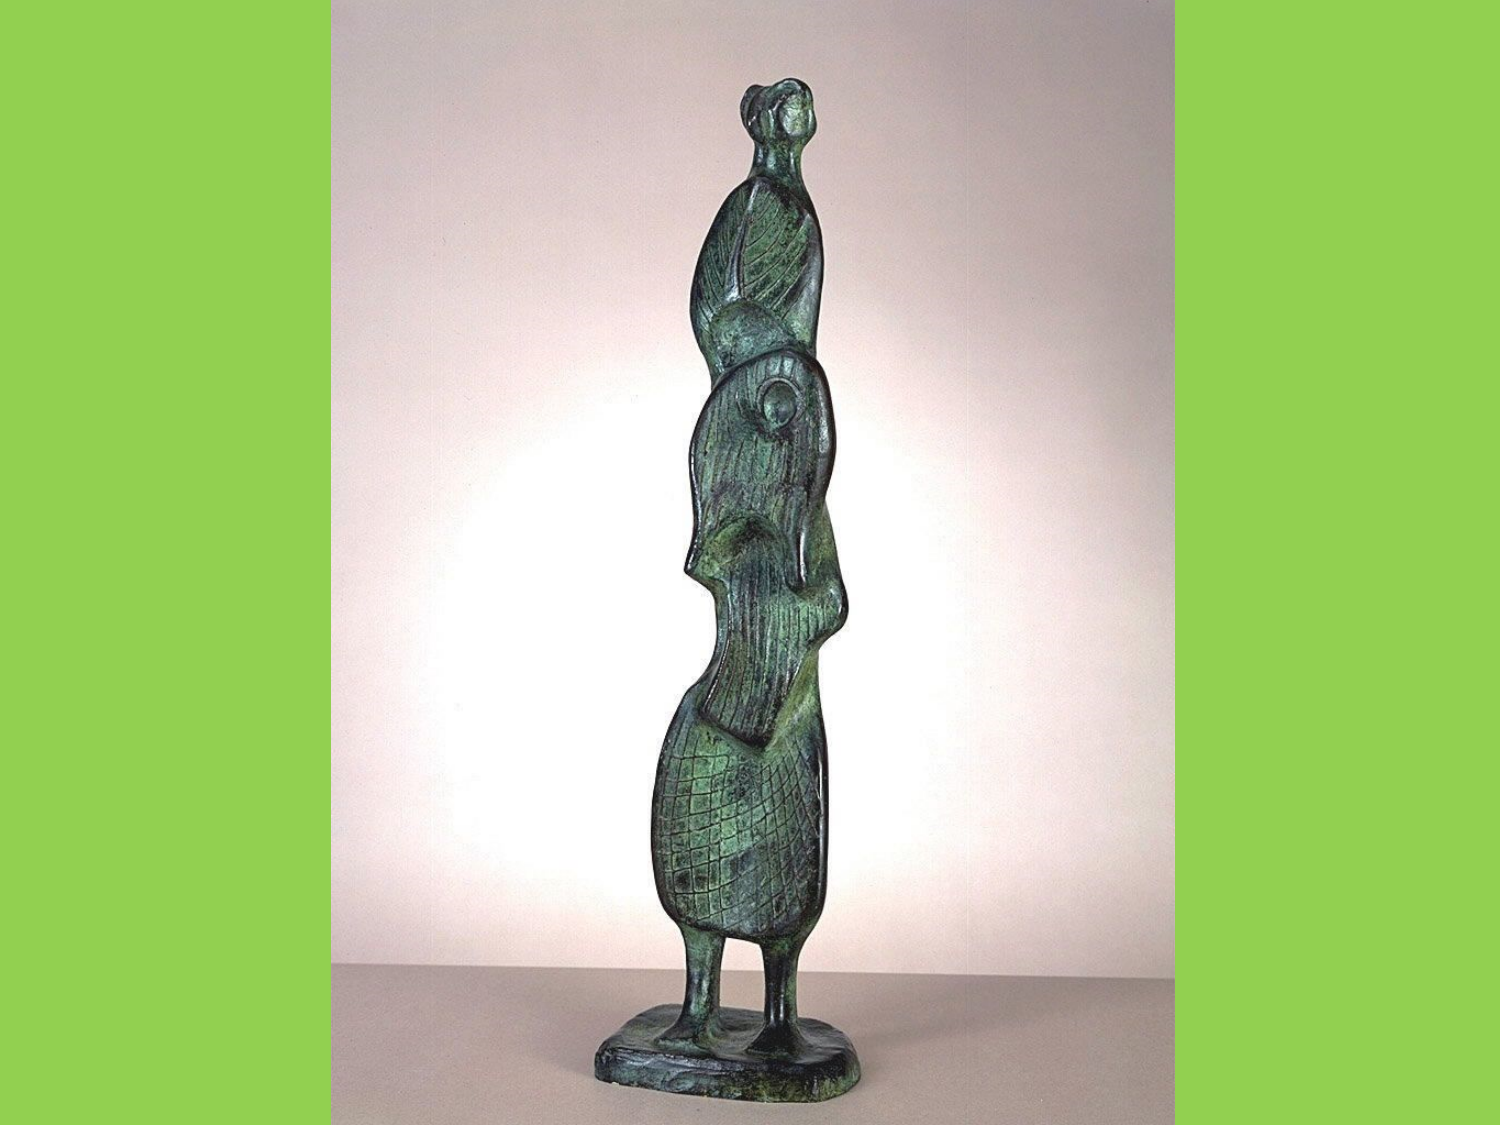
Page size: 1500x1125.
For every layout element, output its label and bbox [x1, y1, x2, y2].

picture [330, 0, 1176, 1125]
